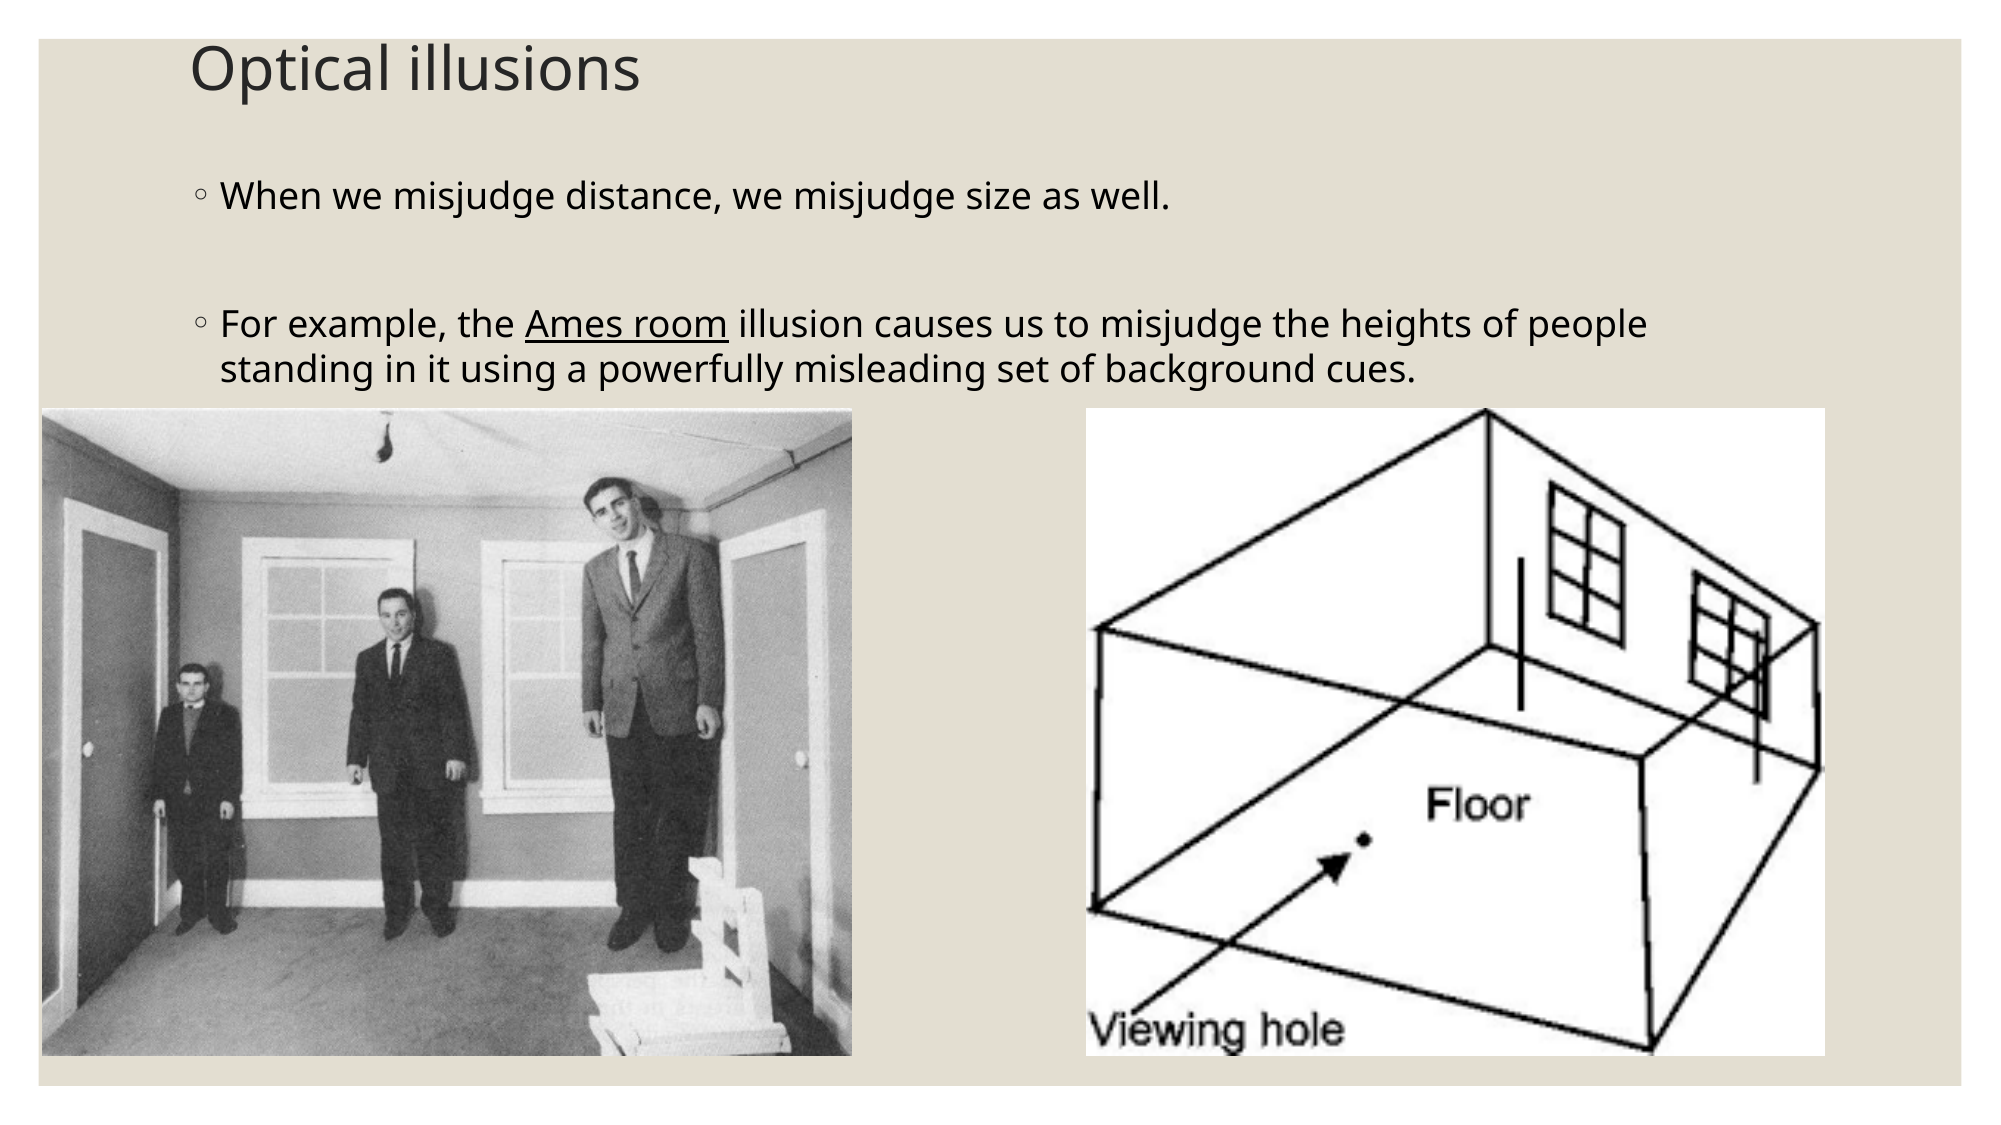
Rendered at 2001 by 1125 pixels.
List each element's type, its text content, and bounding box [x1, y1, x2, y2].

list When we misjudge distance, we misjudge size as well. For example, the Ames room illusion causes us to misjudge the heights of people standing in it using a powerfully misleading set of background cues. [174, 164, 1769, 492]
title Optical illusions [174, 30, 1825, 112]
picture [1086, 408, 1826, 1056]
picture [42, 408, 852, 1056]
